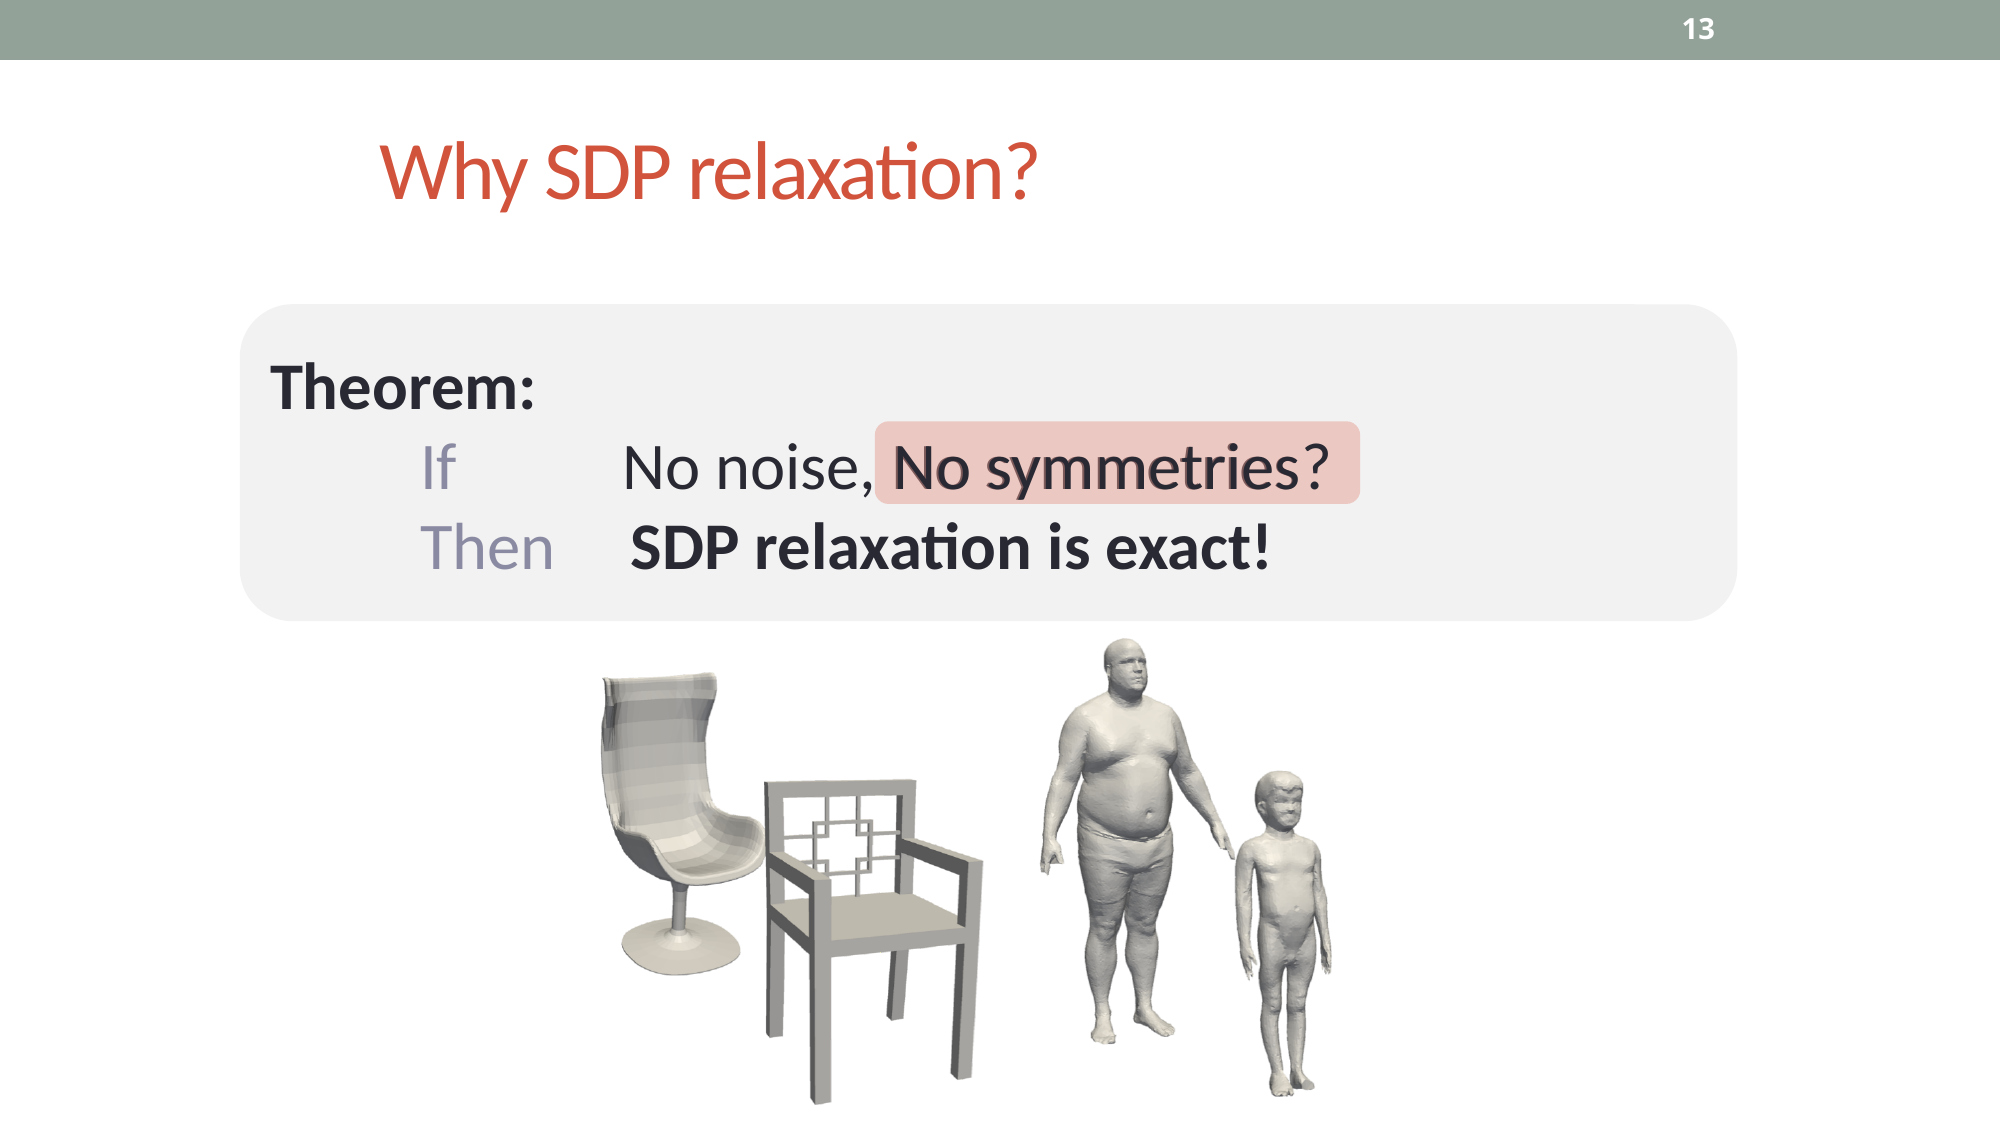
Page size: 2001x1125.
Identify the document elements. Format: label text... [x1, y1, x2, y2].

slide_number 13 [1666, 3, 1900, 57]
text_box Theorem: If No noise, No symmetries Then SDP relaxation is exact! [237, 302, 1740, 624]
title Why SDP relaxation? [364, 84, 1336, 248]
text_box No symmetries? [872, 419, 1363, 507]
picture [582, 630, 1336, 1105]
